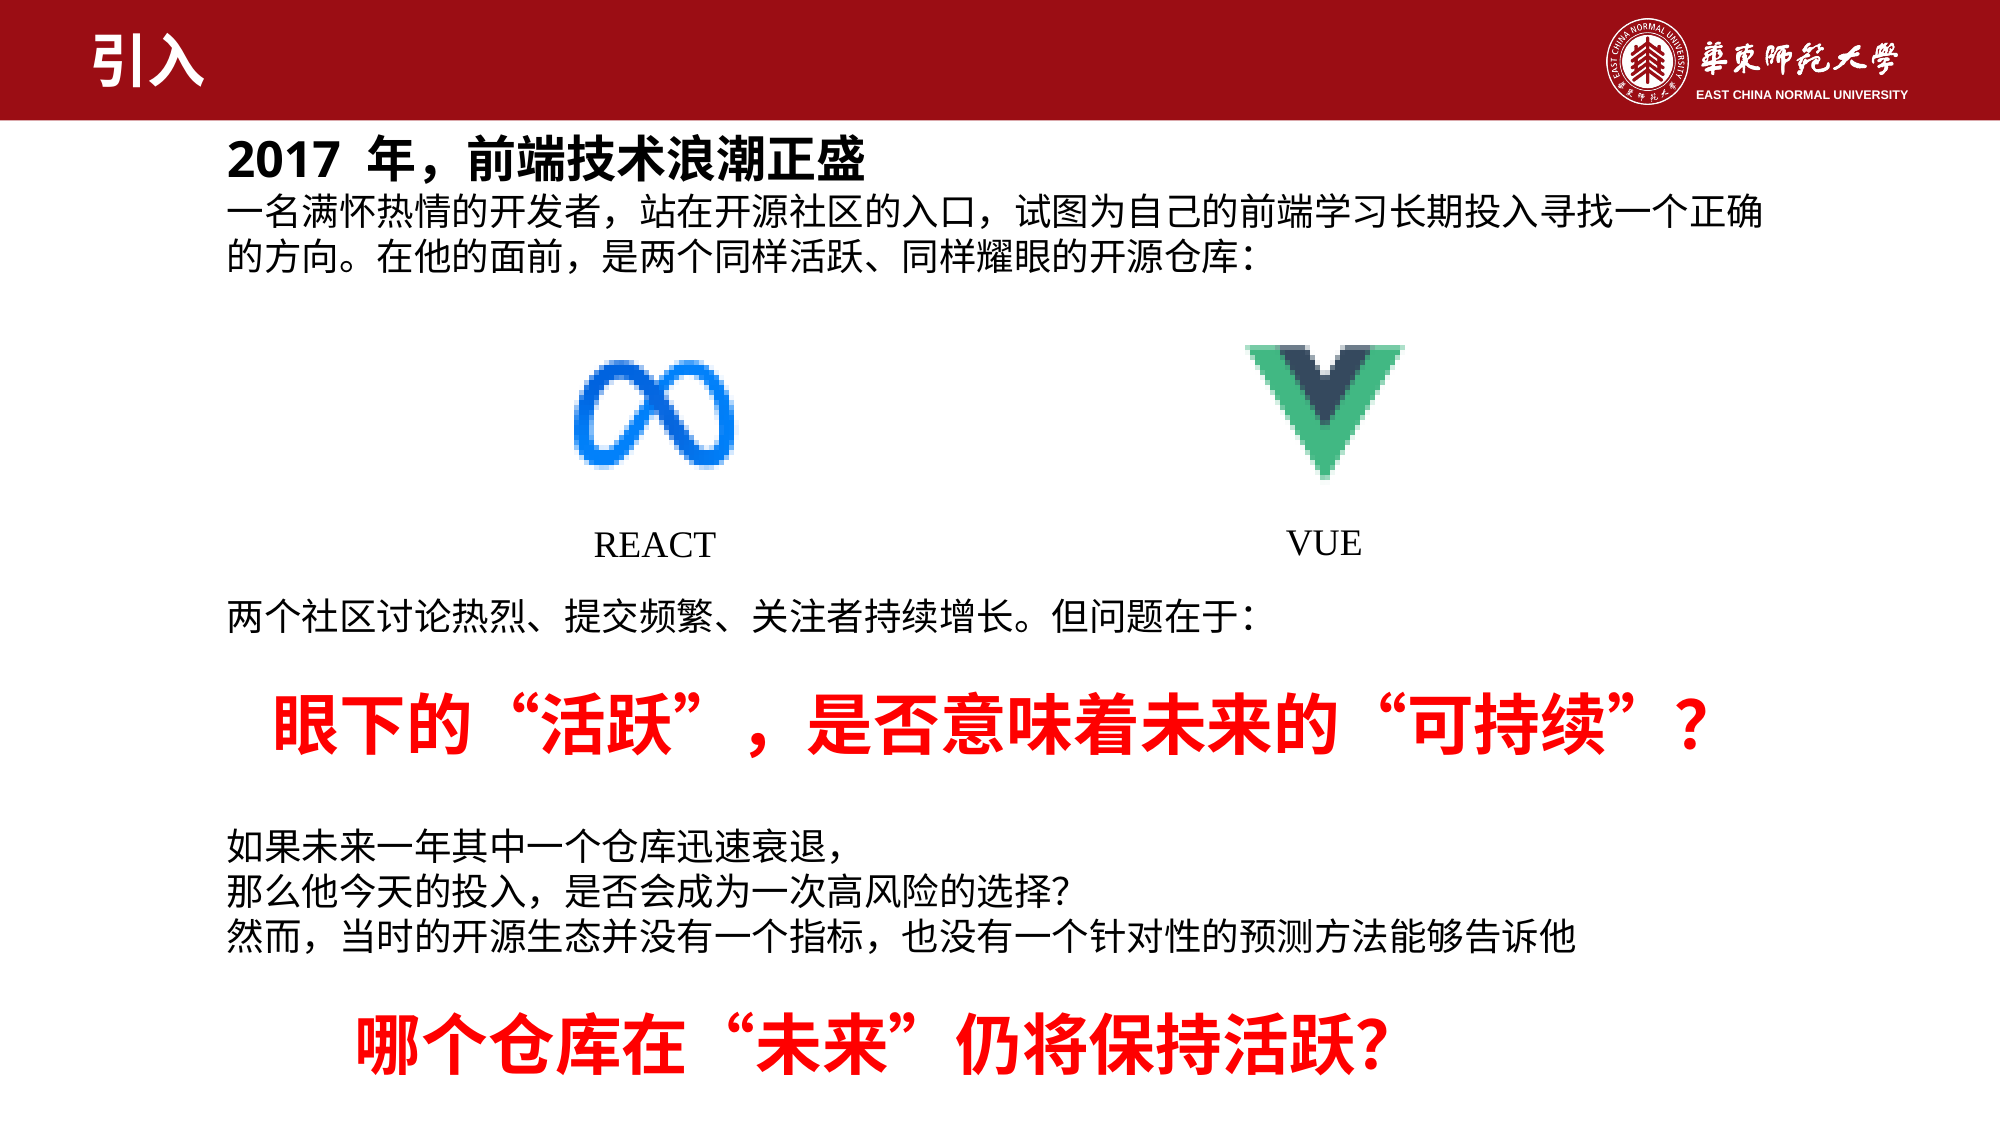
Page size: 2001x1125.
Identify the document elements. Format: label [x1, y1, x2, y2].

text_box [0, 0, 2000, 121]
text_box [212, 120, 1802, 1100]
